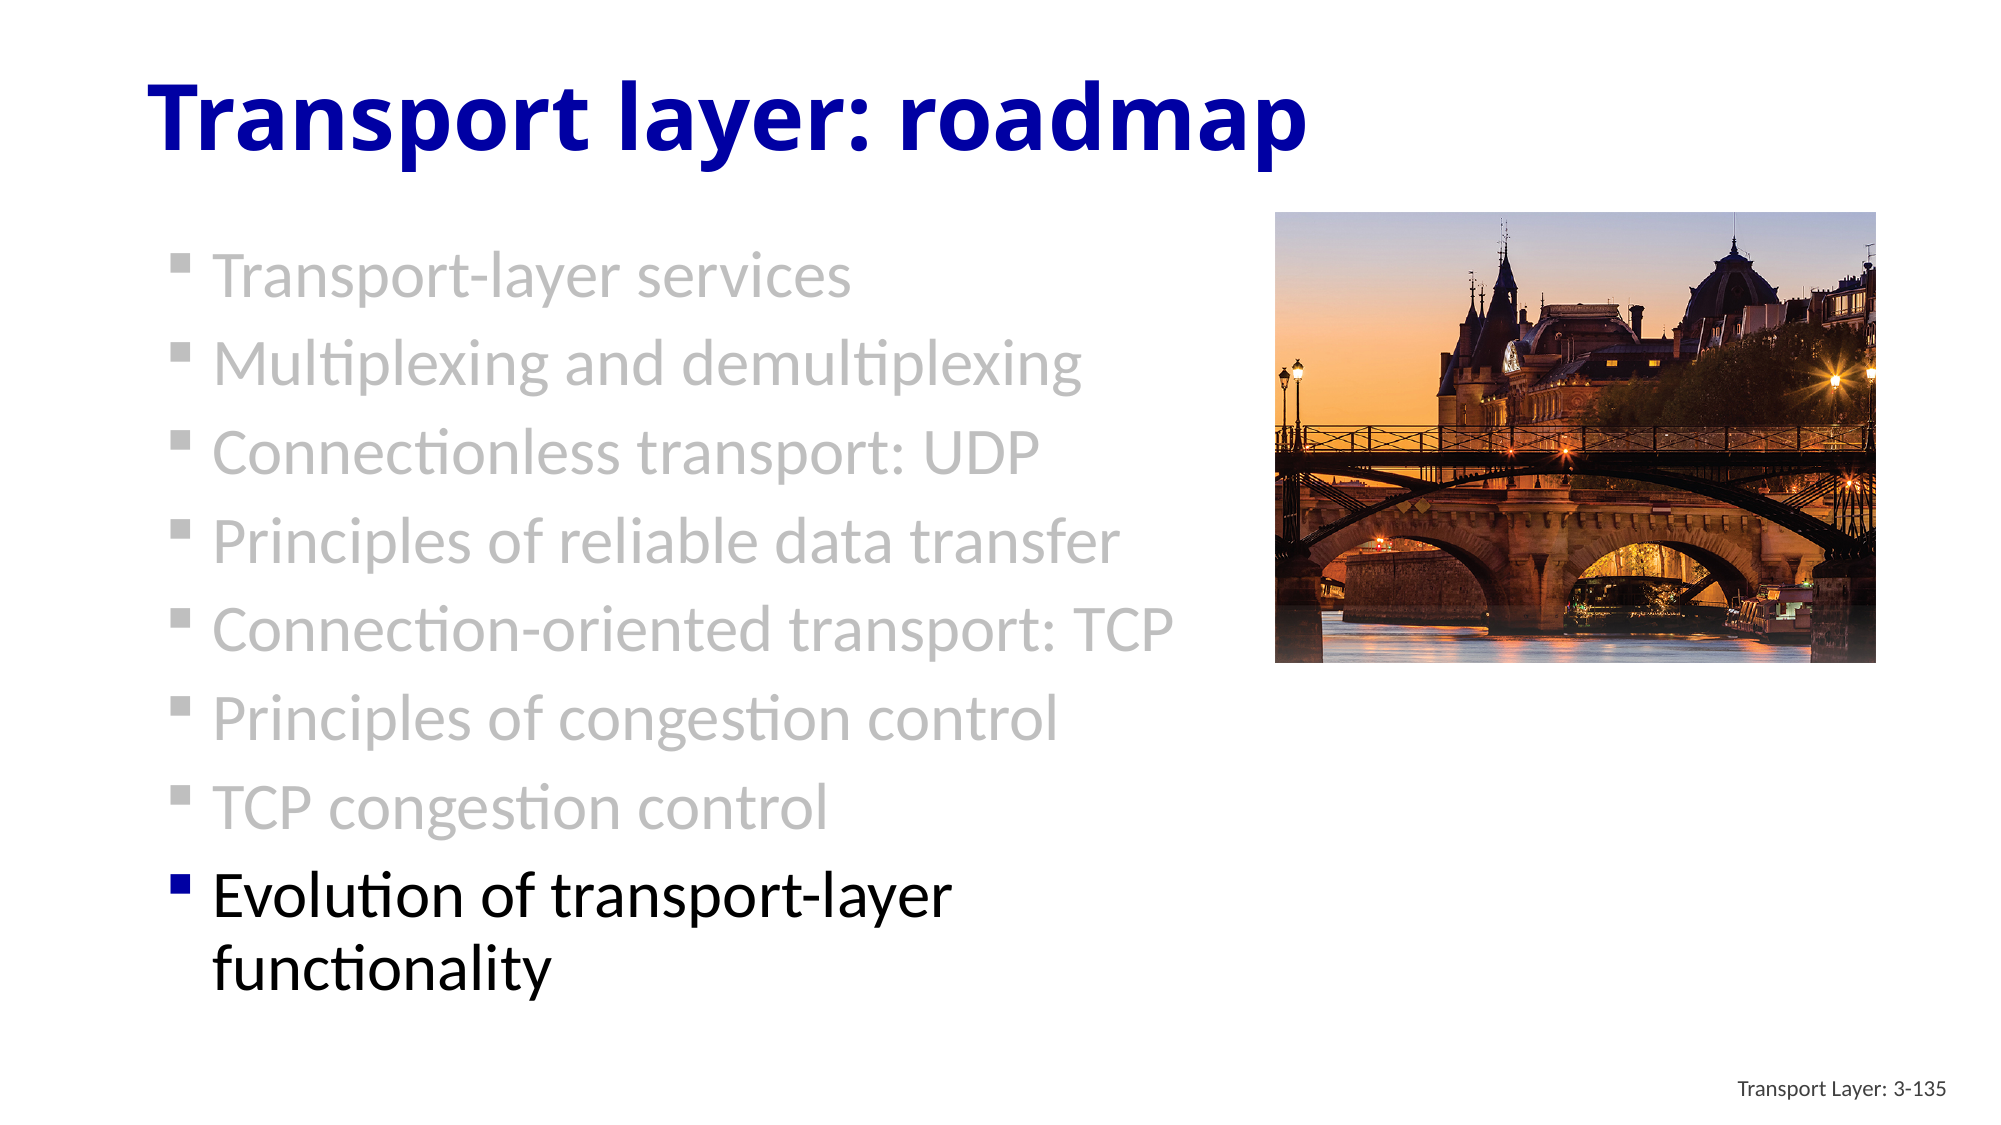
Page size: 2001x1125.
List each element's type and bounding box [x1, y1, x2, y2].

picture [1275, 212, 1876, 663]
slide_number [1512, 1056, 1963, 1117]
title [131, 47, 1856, 195]
list [131, 231, 1217, 1057]
